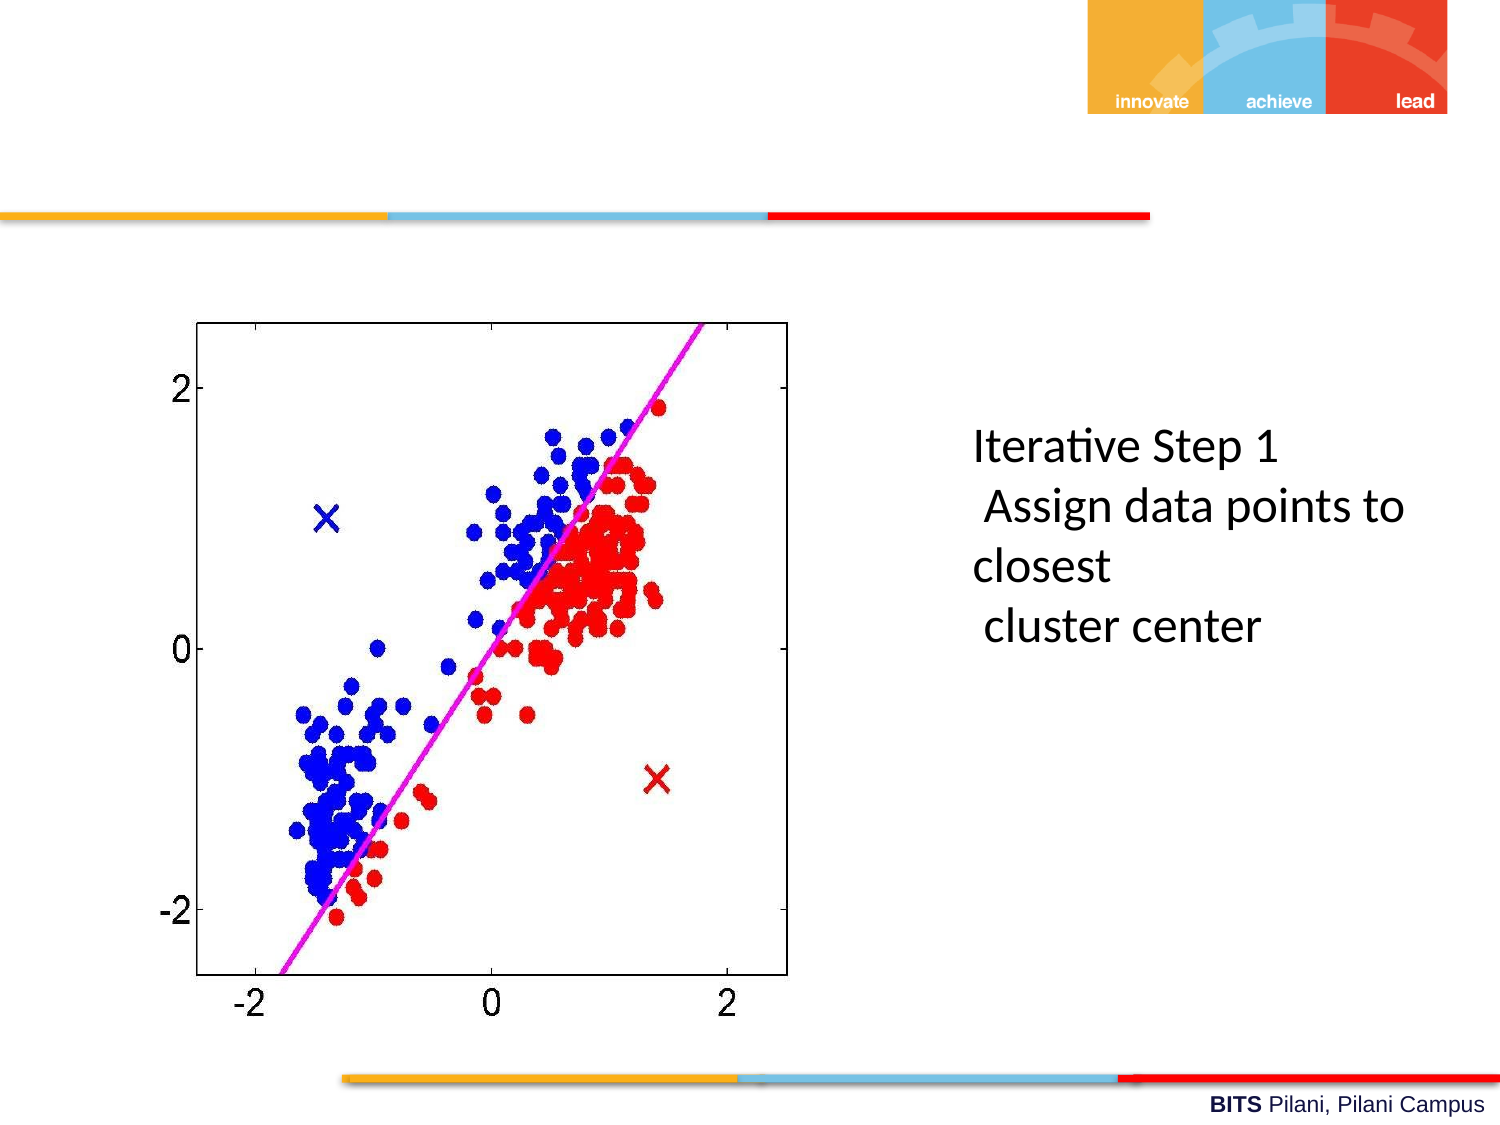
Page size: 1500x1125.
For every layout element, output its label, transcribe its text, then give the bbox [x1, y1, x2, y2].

picture [1087, 0, 1448, 114]
text_box Iterative Step 1 Assign data points to closest cluster center [957, 404, 1458, 660]
text_box [0, 262, 958, 1063]
